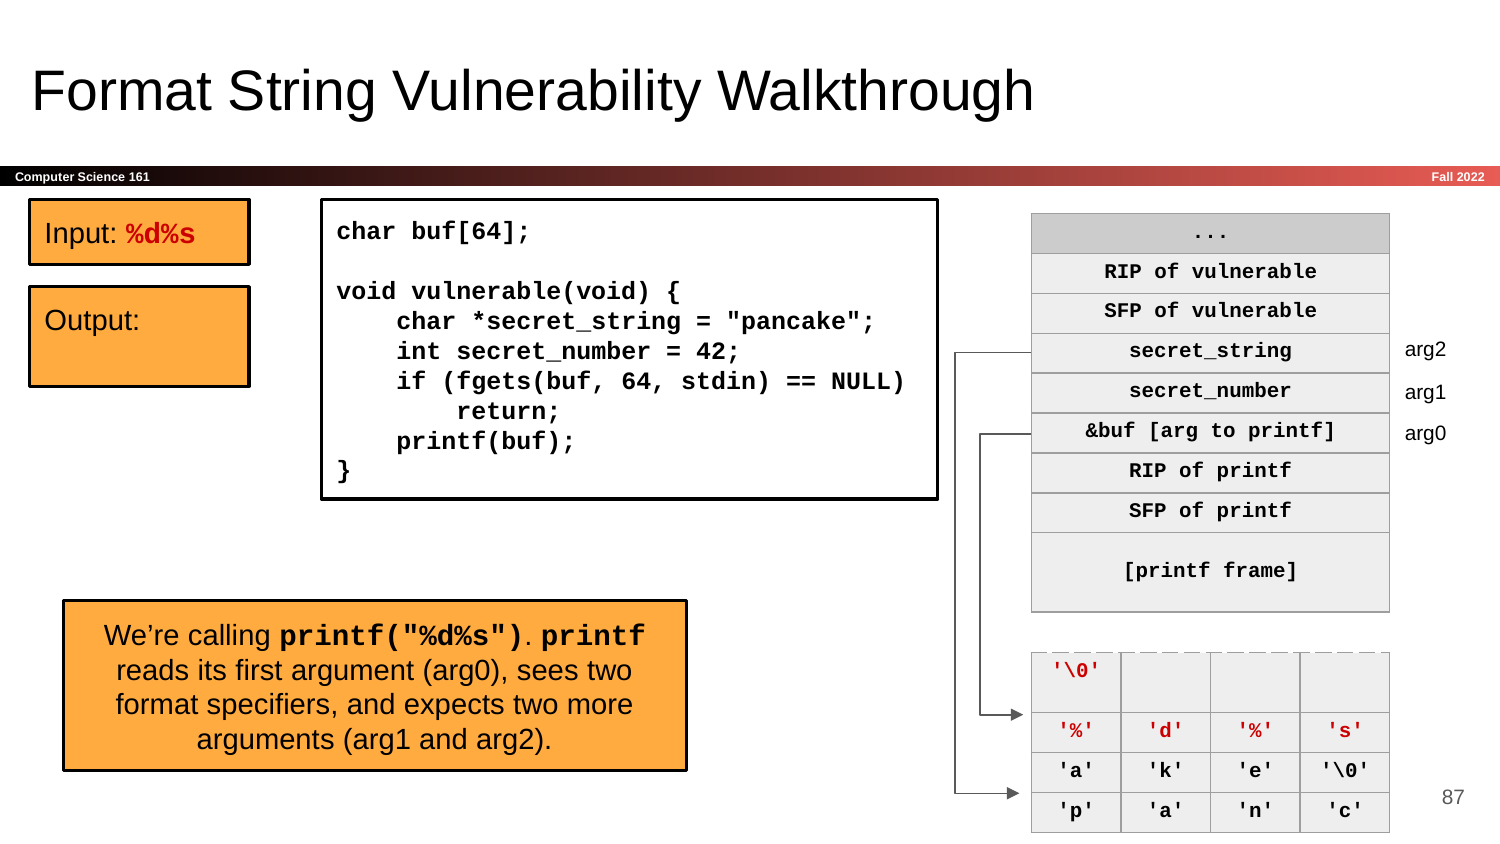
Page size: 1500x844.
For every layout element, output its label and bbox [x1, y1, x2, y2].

table_cell [1211, 793, 1299, 832]
table_header [1122, 653, 1210, 712]
text_box [954, 352, 1032, 800]
slide_number [1390, 764, 1480, 830]
table_cell [1032, 374, 1389, 412]
table_cell [1122, 713, 1210, 752]
table_cell [1032, 334, 1389, 372]
table_cell [1032, 294, 1389, 333]
text_box [63, 600, 687, 771]
table_cell [1301, 793, 1389, 832]
table_header [1211, 653, 1299, 712]
table_cell [1301, 713, 1389, 752]
table_cell [1122, 793, 1210, 832]
text_box [29, 199, 249, 265]
table_header [1032, 653, 1120, 712]
text_box [1389, 323, 1474, 458]
table_cell [1032, 414, 1389, 452]
table_cell [1032, 793, 1120, 832]
table_cell [1032, 713, 1120, 752]
table_header [1032, 214, 1389, 253]
title [16, 44, 1415, 139]
table_cell [1122, 753, 1210, 792]
table_cell [1032, 454, 1389, 492]
table_cell [1211, 753, 1299, 792]
table_cell [1032, 533, 1389, 611]
table_cell [1211, 713, 1299, 752]
table_header [1301, 653, 1389, 712]
text_box [321, 199, 938, 499]
table_cell [1032, 254, 1389, 293]
table_cell [1301, 753, 1389, 792]
text_box [29, 286, 249, 387]
table_cell [1032, 753, 1120, 792]
table_cell [1032, 494, 1389, 532]
